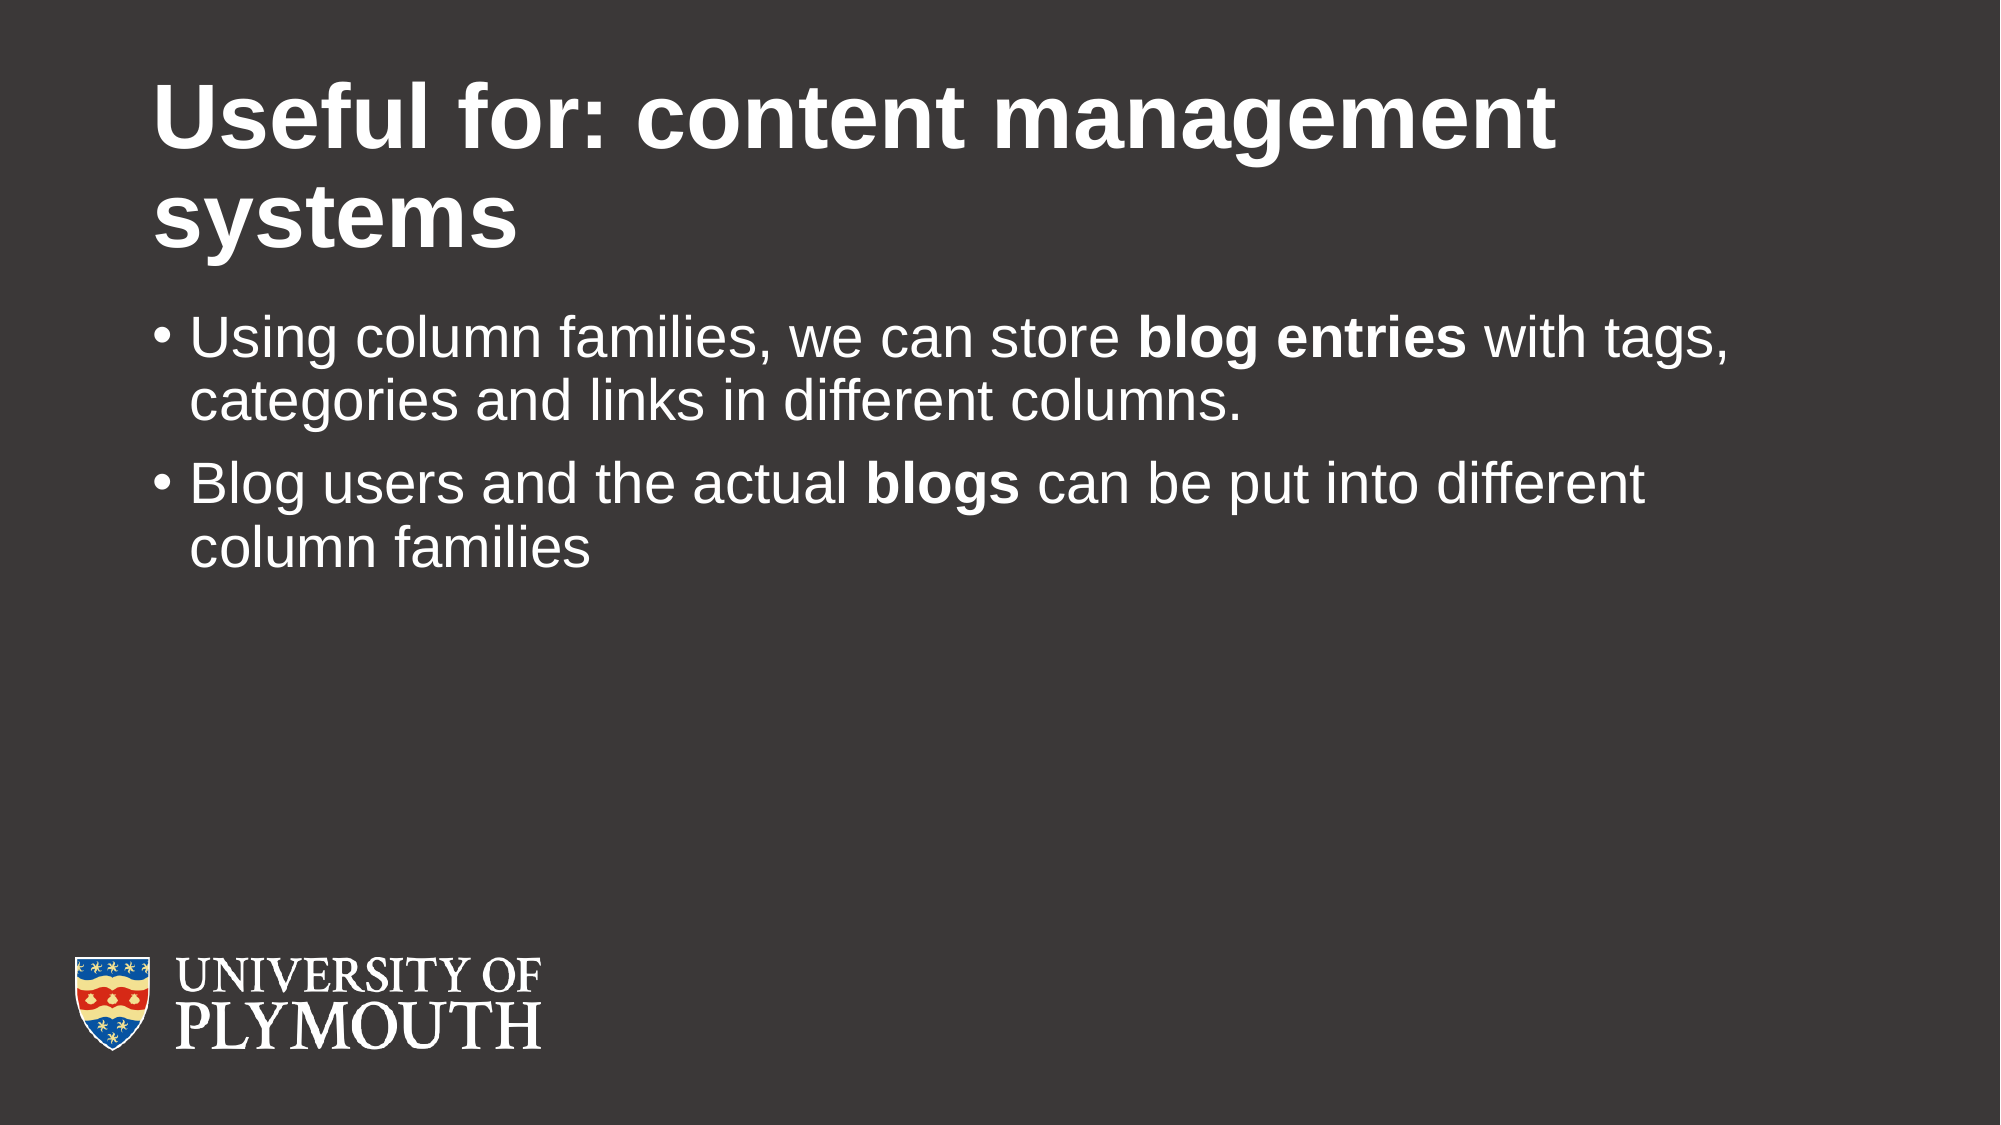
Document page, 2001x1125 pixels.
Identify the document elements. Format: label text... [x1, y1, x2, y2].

list Using column families, we can store blog entries with tags, categories and links in different columns. Blog users and the actual blogs can be put into different column families [137, 299, 1863, 1014]
picture [75, 957, 541, 1053]
title Useful for: content management systems [137, 59, 1863, 278]
